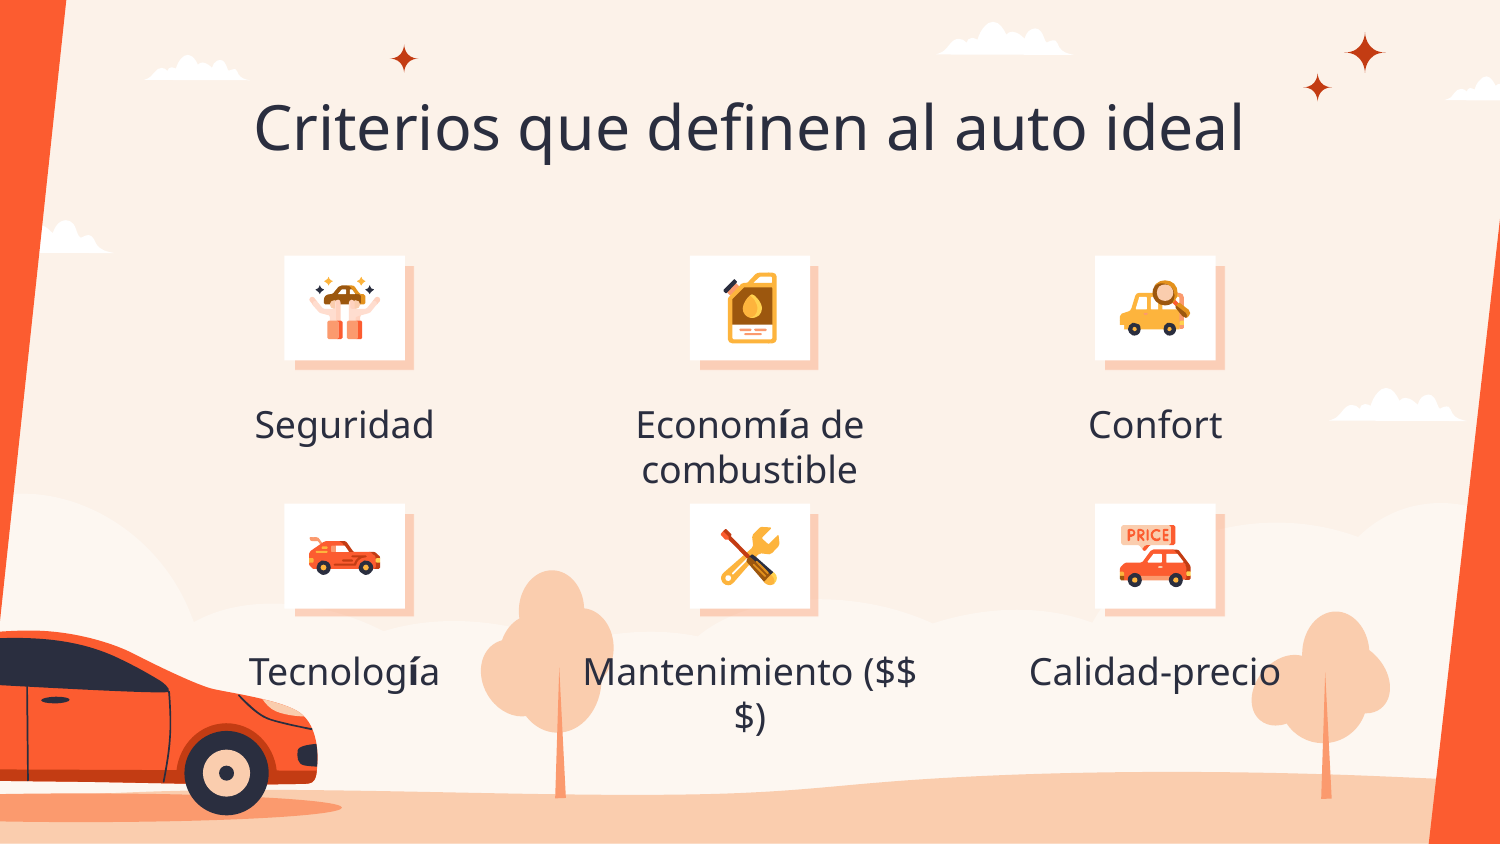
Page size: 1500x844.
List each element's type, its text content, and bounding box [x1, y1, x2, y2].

subtitle Calidad-precio [966, 633, 1345, 698]
subtitle Mantenimiento ($$$) [560, 633, 940, 698]
subtitle Confort [966, 385, 1345, 451]
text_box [1119, 280, 1191, 336]
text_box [722, 272, 777, 344]
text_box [308, 276, 381, 340]
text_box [720, 526, 780, 586]
title 02 [689, 255, 811, 361]
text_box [1119, 524, 1191, 588]
title Criterios que definen al auto ideal [118, 72, 1382, 178]
title 03 [1095, 255, 1216, 361]
subtitle Tecnología [155, 633, 534, 698]
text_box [308, 536, 381, 576]
subtitle Seguridad [155, 385, 534, 451]
title 06 [1095, 503, 1216, 609]
title 05 [689, 503, 811, 609]
title 04 [284, 503, 405, 609]
subtitle Economía de combustible [560, 385, 940, 451]
title 01 [284, 255, 405, 361]
